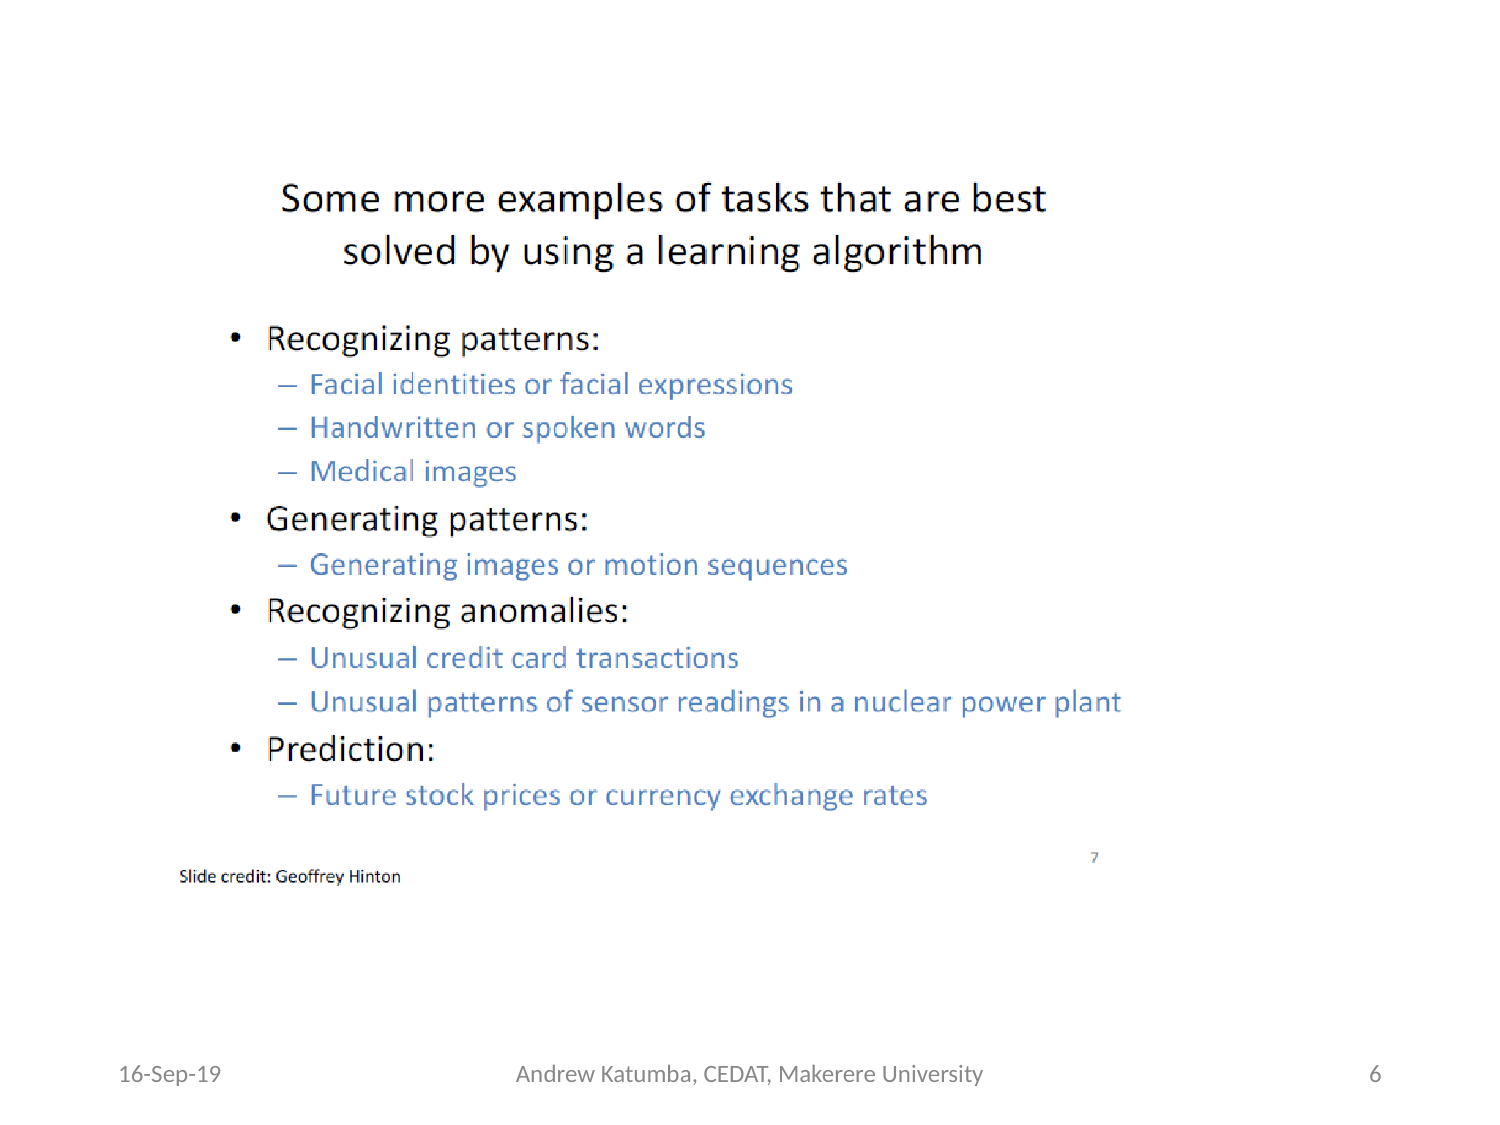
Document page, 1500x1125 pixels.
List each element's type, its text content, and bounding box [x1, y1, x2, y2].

picture [169, 155, 1155, 888]
footer Andrew Katumba, CEDAT, Makerere University [496, 1042, 1004, 1103]
slide_number ‹#› [1059, 1042, 1397, 1103]
slide_number 16-Sep-19 [103, 1042, 441, 1103]
